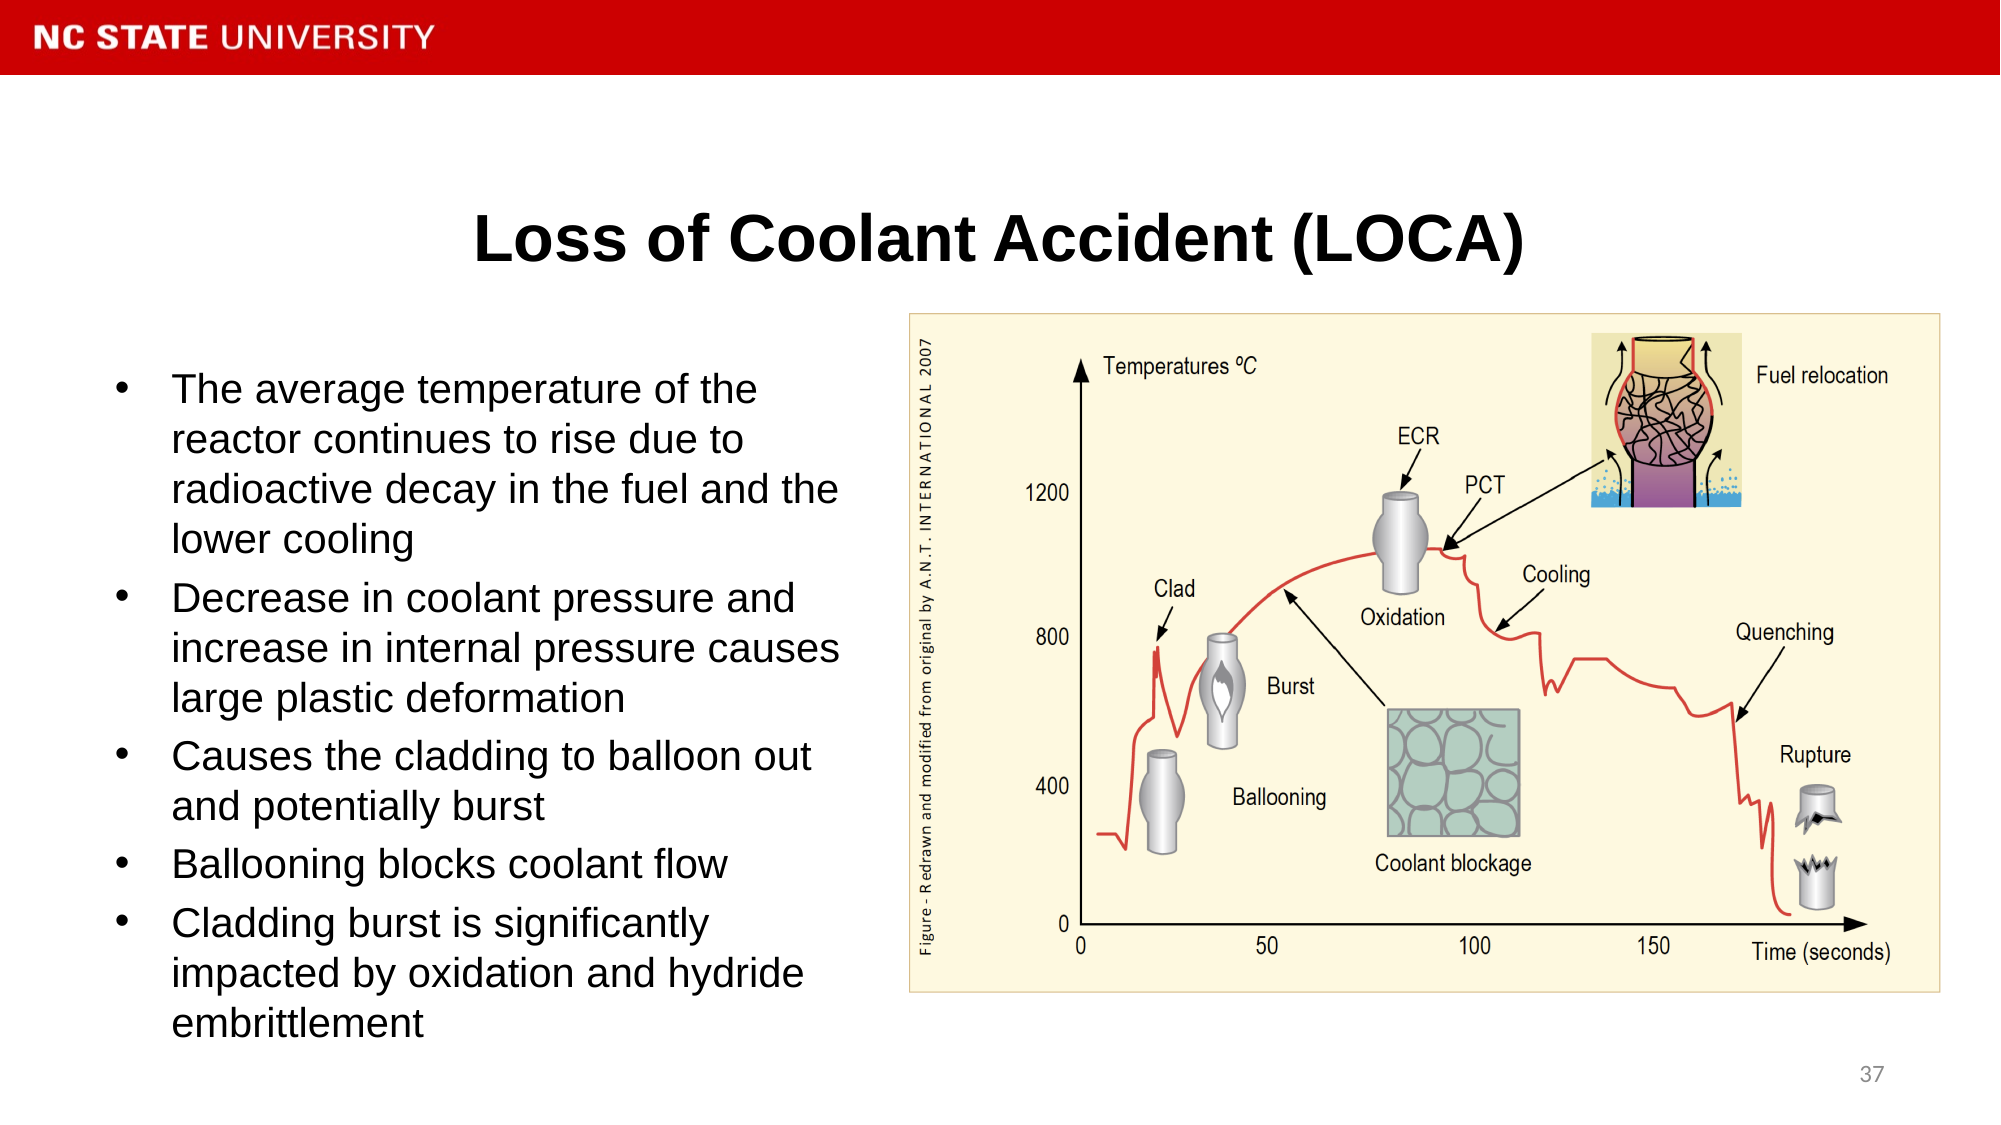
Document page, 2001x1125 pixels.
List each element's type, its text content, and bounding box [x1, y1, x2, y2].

slide_number 37 [1433, 1042, 1900, 1103]
picture [0, 0, 2000, 75]
list The average temperature of the reactor continues to rise due to radioactive decay in the fuel and the lower cooling Decrease in coolant pressure and increase in internal pressure causes large plastic deformation Causes the cladding to balloon out and potentially burst Ballooning blocks coolant flow Cladding burst is significantly impacted by oxidation and hydride embrittlement [99, 354, 894, 1005]
picture [899, 302, 1954, 1006]
title Loss of Coolant Accident (LOCA) [99, 147, 1900, 323]
